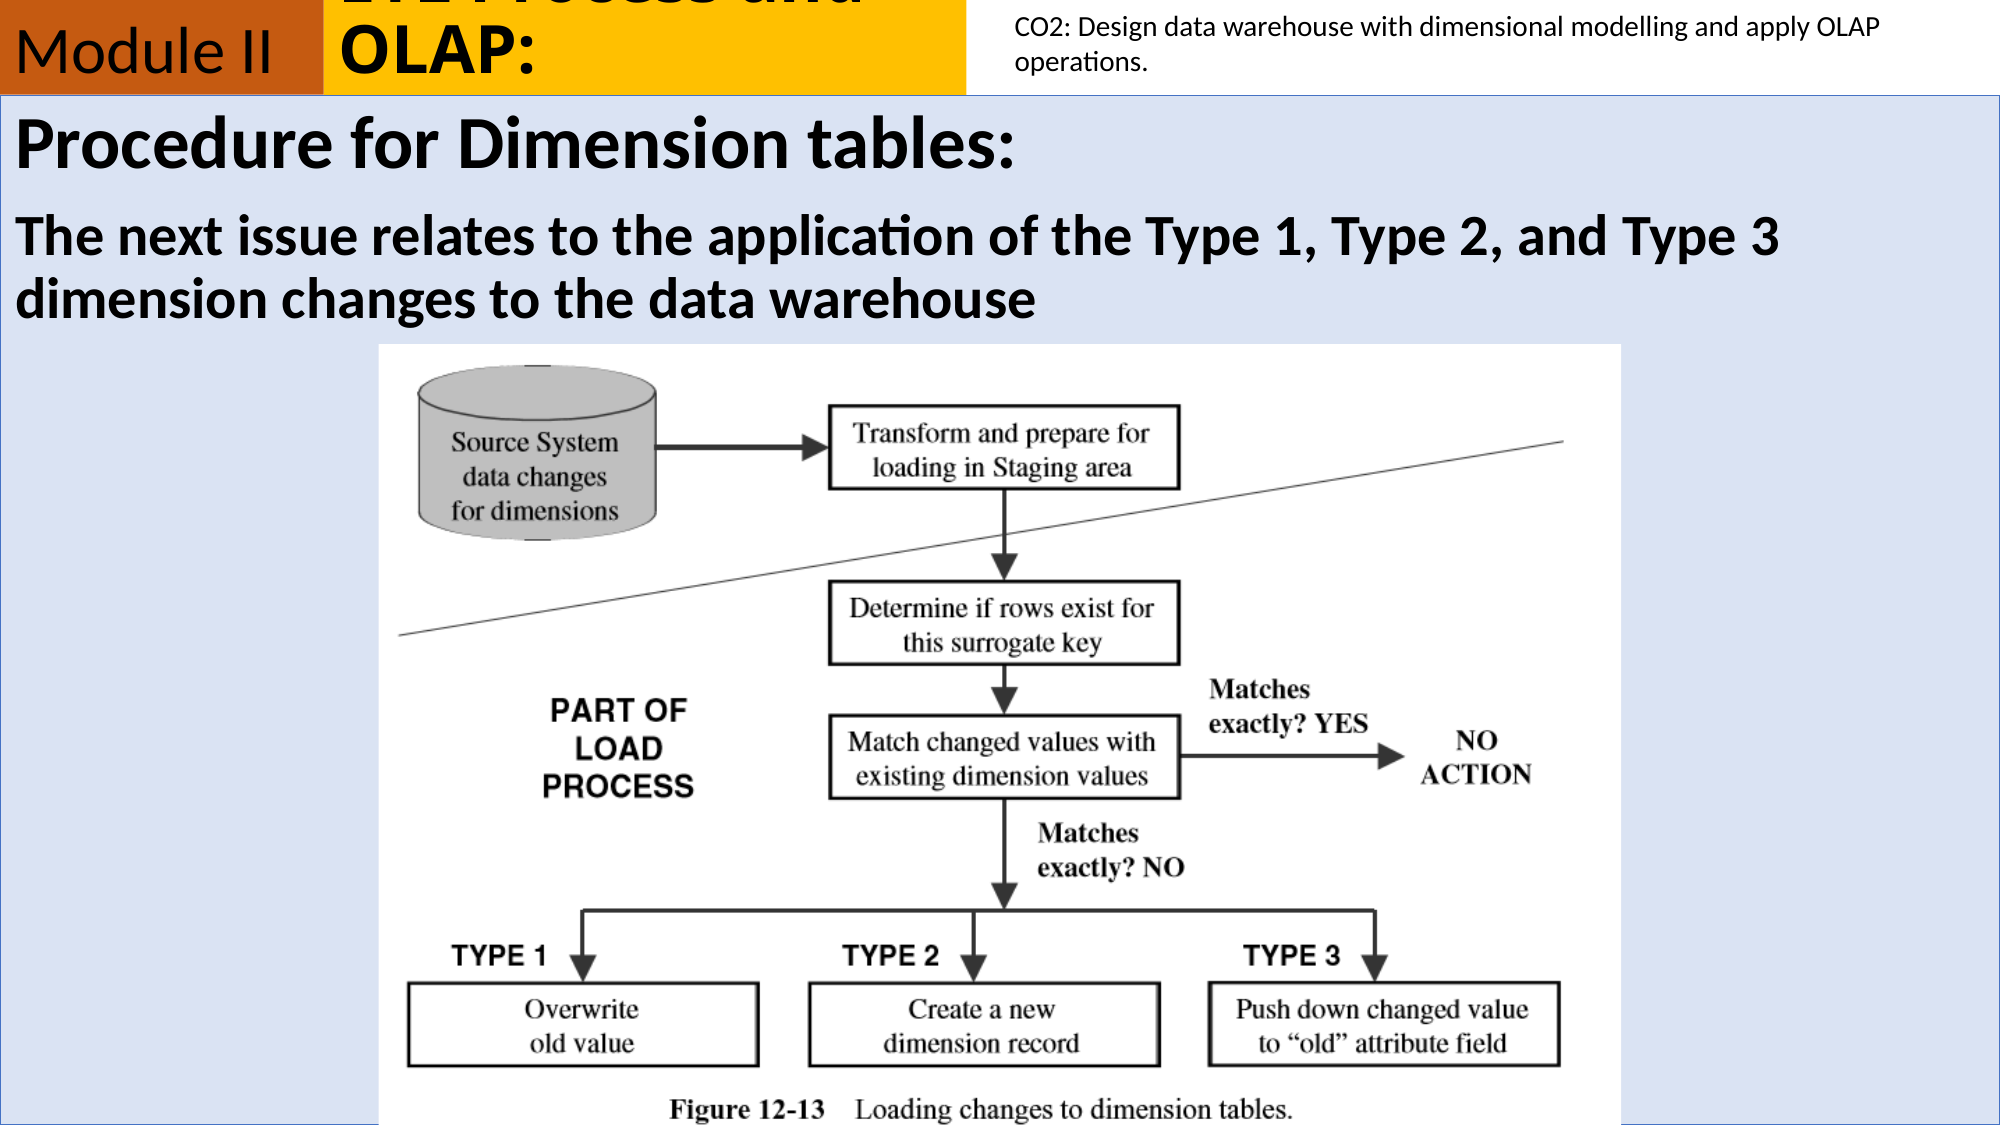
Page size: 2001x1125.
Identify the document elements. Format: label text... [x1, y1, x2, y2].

picture [378, 344, 1622, 1125]
text_box Module II [0, 0, 324, 95]
text_box CO2: Design data warehouse with dimensional modelling and apply OLAP operations. [999, 0, 2000, 120]
title ETL Process and OLAP: [324, 0, 967, 95]
subtitle Procedure for Dimension tables: The next issue relates to the application of the Type 1, Type 2, and Type 3 dimension changes to the data warehouse [0, 95, 2000, 1125]
